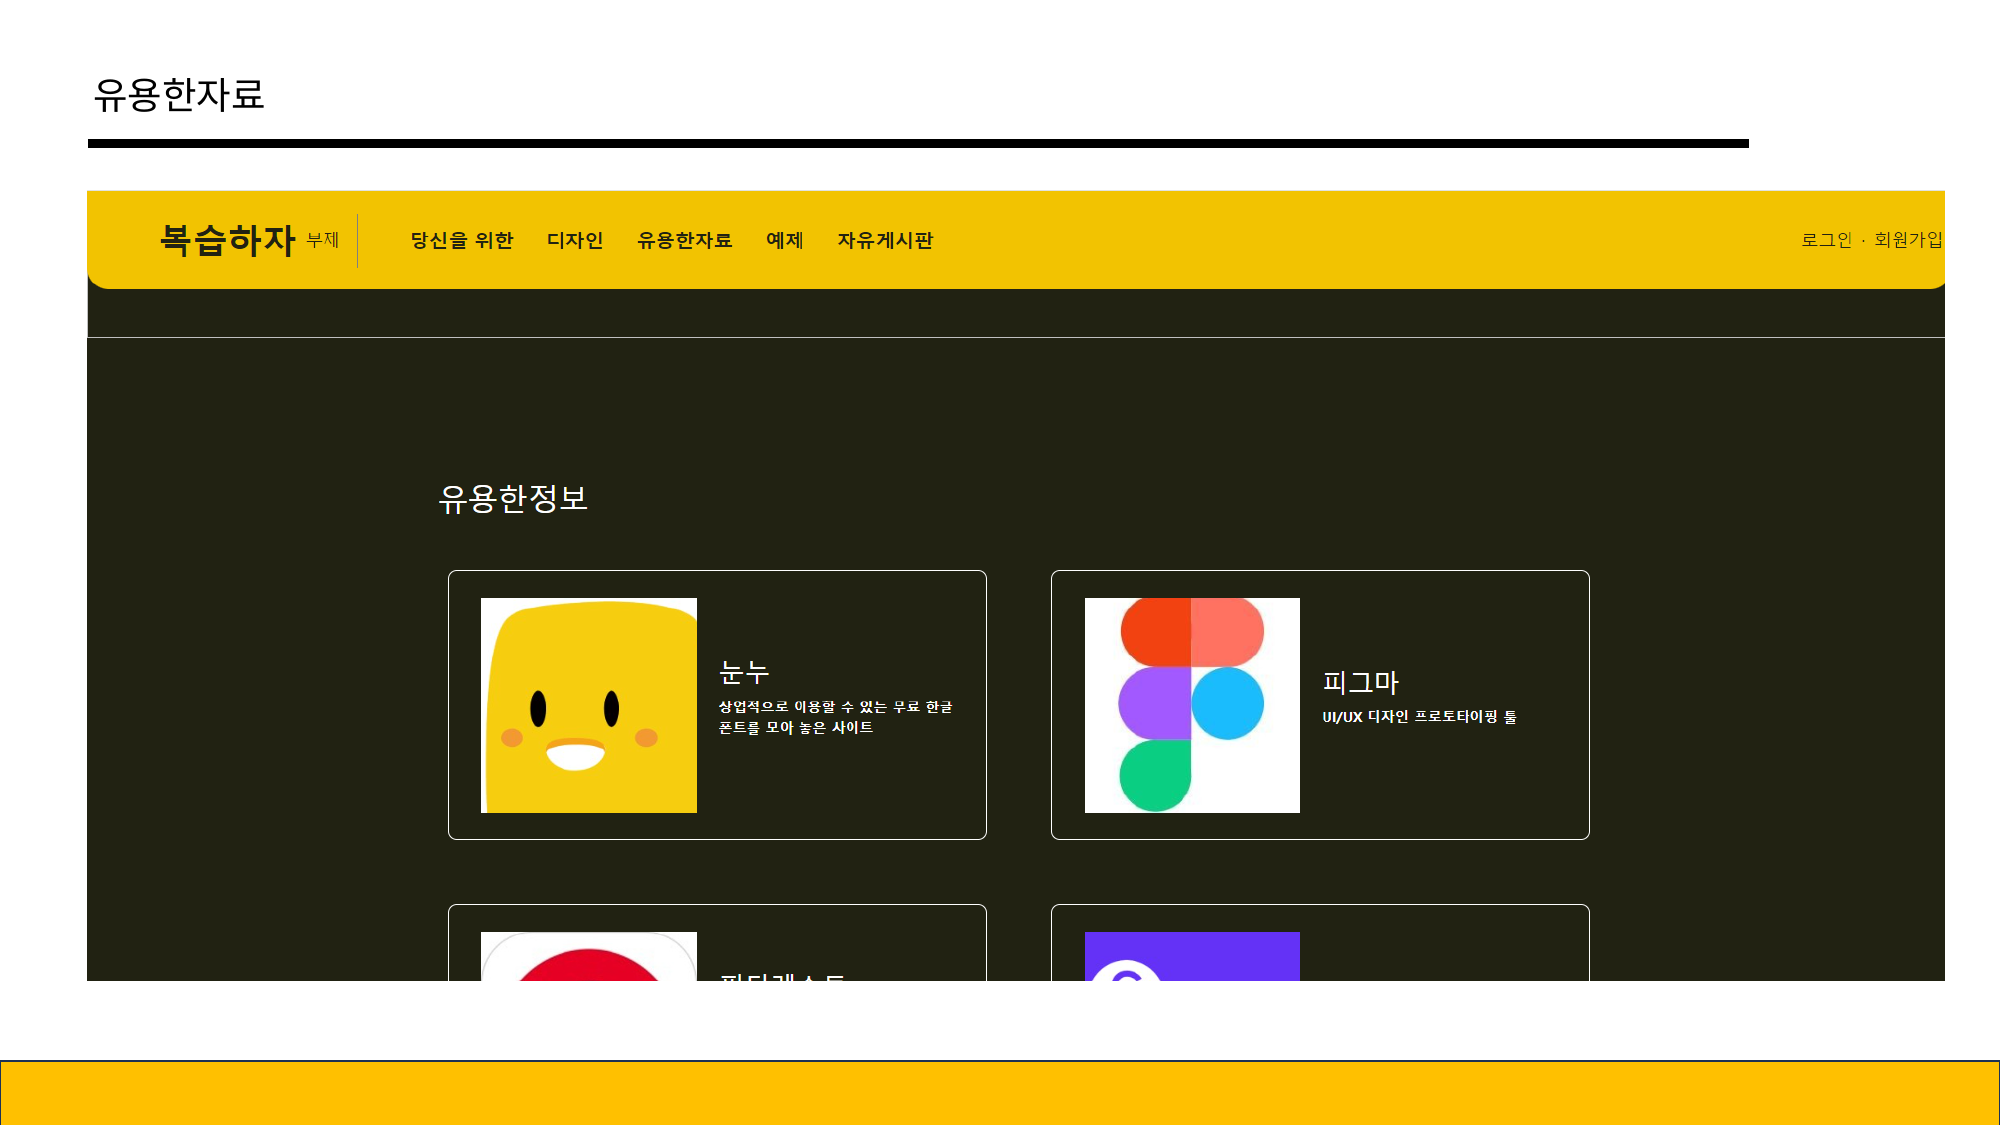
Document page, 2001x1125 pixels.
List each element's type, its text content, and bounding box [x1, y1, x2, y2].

text_box [0, 1060, 2000, 1125]
picture [87, 190, 1945, 982]
text_box 유용한자료 [78, 64, 292, 124]
